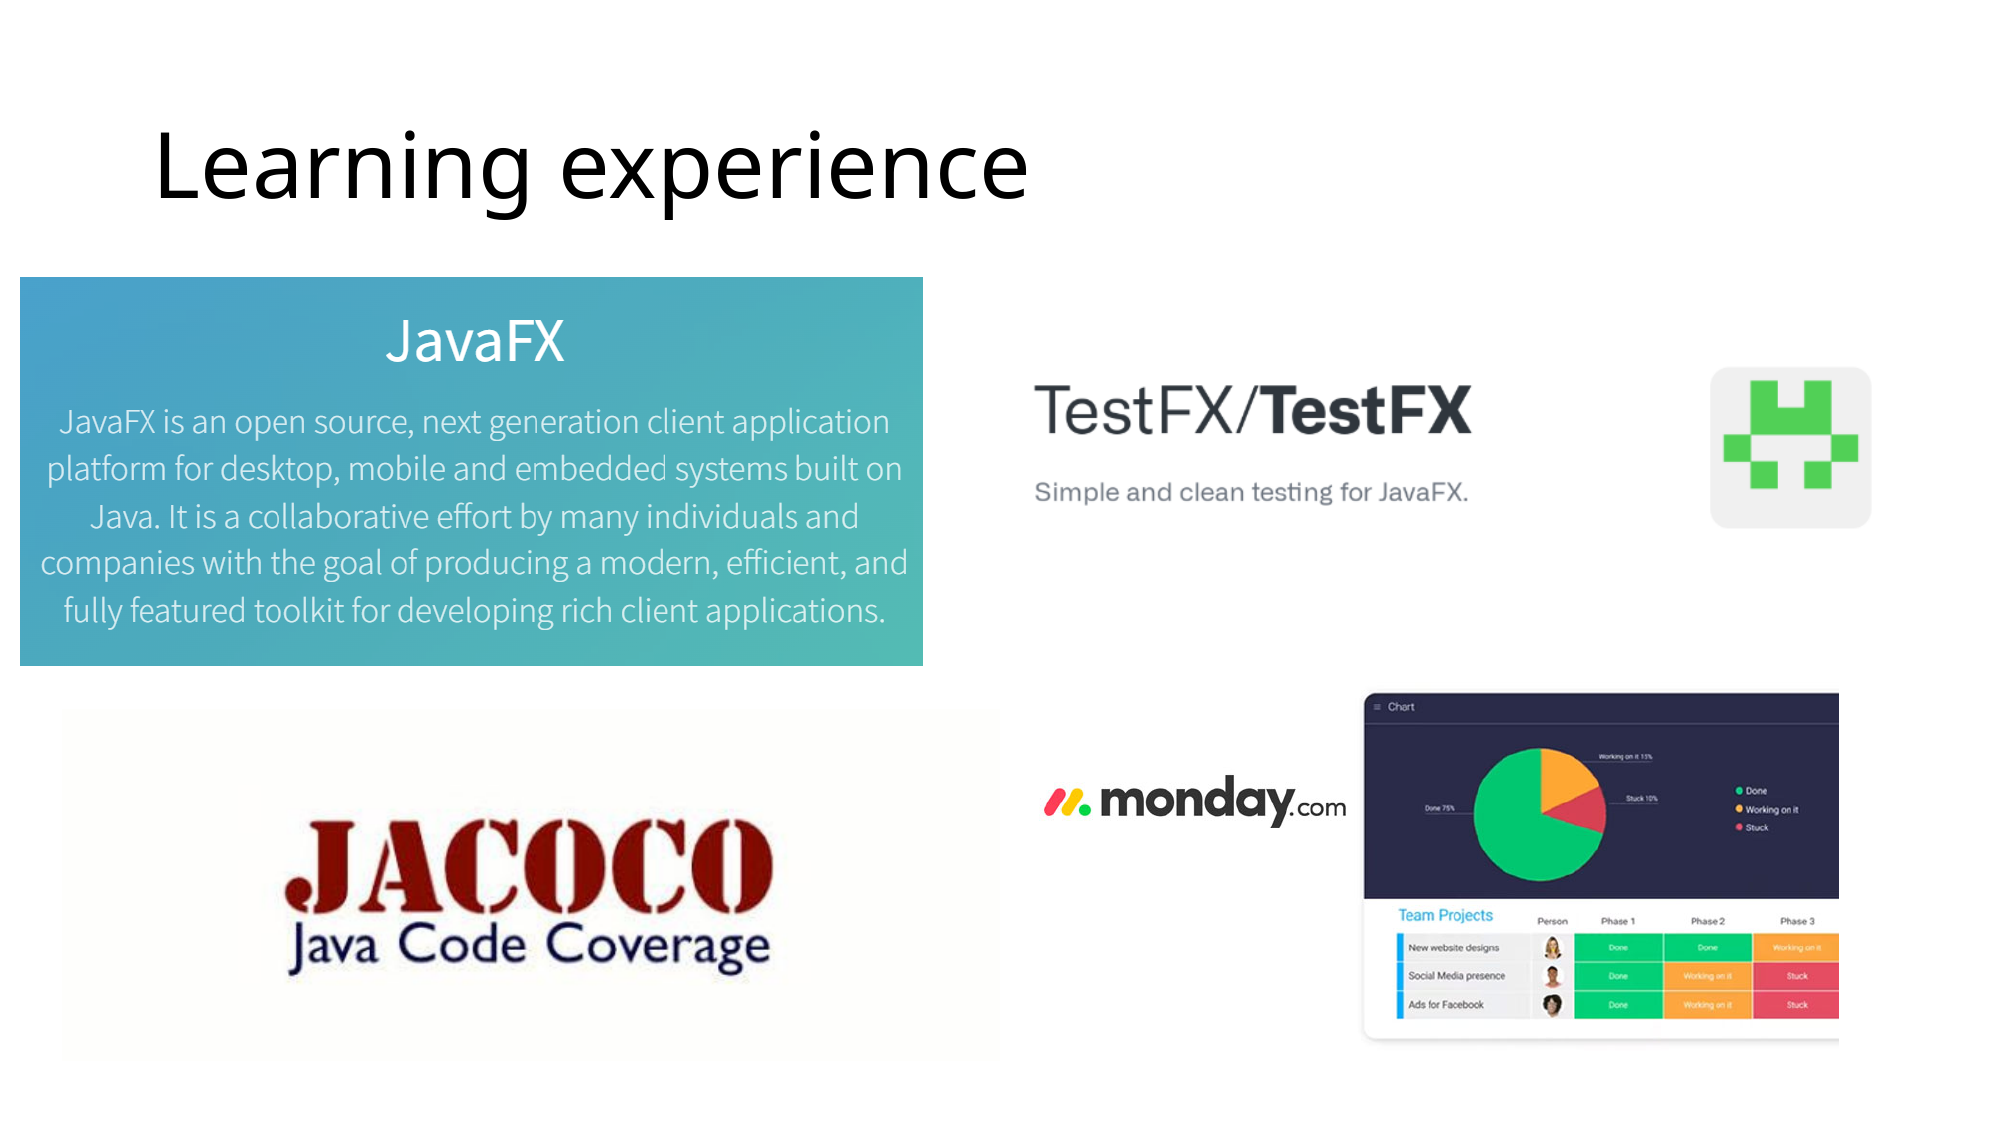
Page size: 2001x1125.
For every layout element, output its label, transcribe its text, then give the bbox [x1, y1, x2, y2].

title Learning experience [137, 59, 1863, 278]
picture [1023, 659, 1839, 1067]
picture [62, 709, 1000, 1061]
picture [20, 277, 923, 666]
picture [999, 314, 1912, 585]
